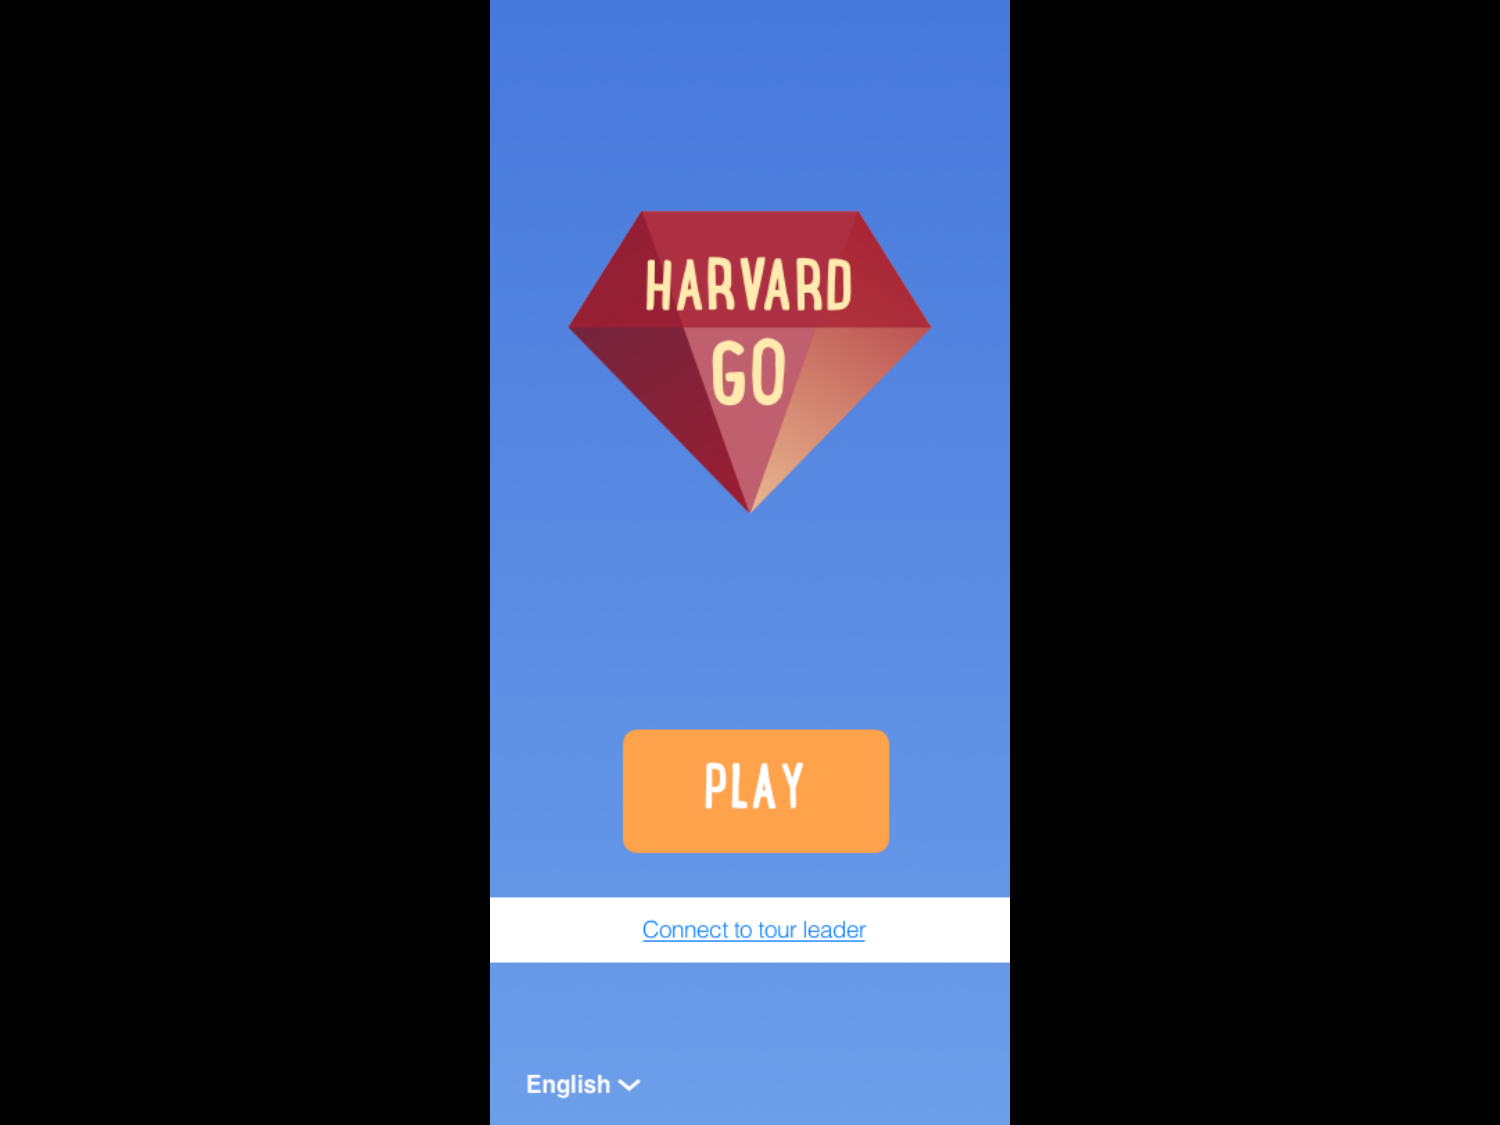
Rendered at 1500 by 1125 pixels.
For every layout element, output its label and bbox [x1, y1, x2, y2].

picture [489, 0, 1010, 1125]
